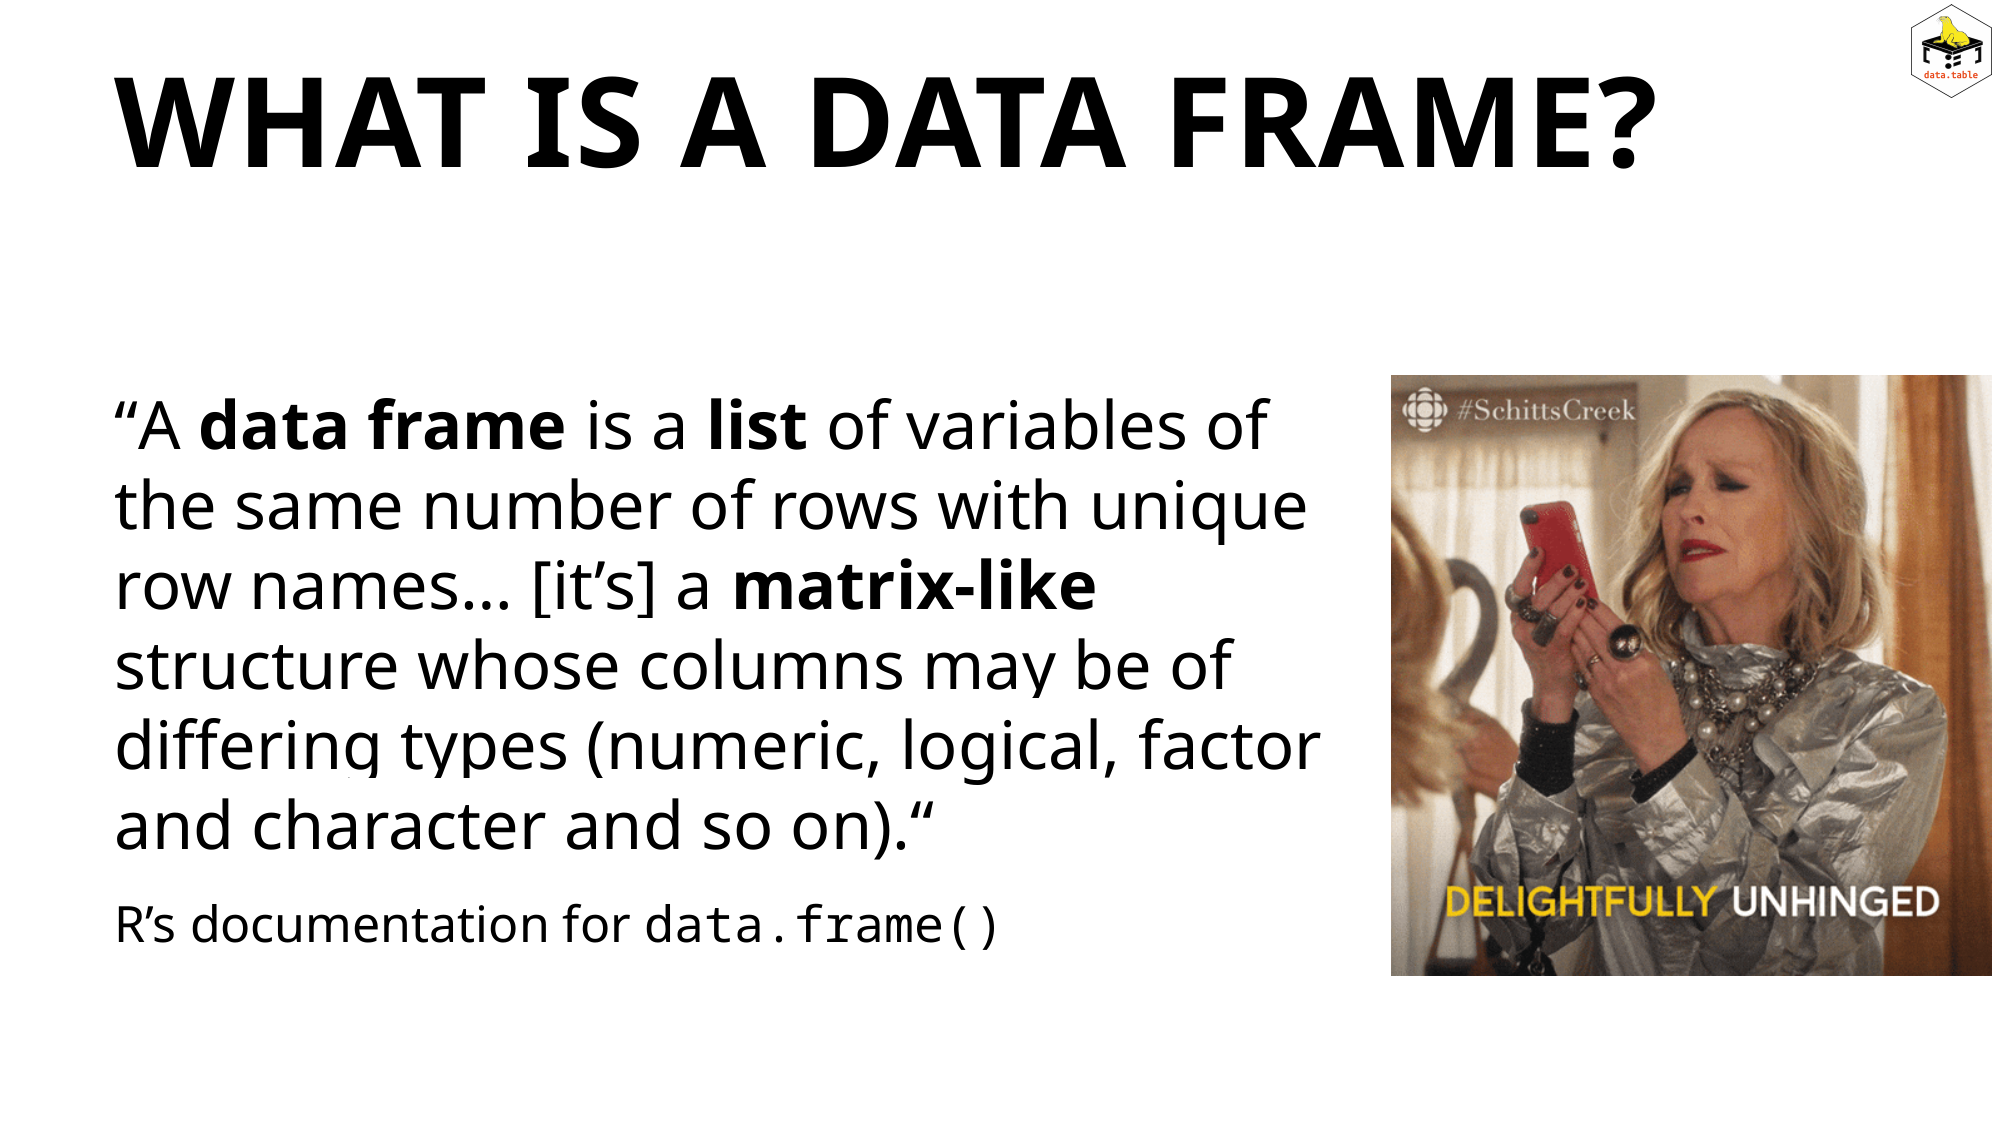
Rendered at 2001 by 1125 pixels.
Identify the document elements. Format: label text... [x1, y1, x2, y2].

text_box What is a data frame? [99, 59, 1779, 241]
text_box “A data frame is a list of variables of the same number of rows with unique row names… [it’s] a matrix-like structure whose columns may be of differing types (numeric, logical, factor and character and so on).“ R’s documentation for data.frame() [99, 375, 1388, 960]
picture [1390, 374, 1992, 976]
picture [1910, 4, 1992, 99]
